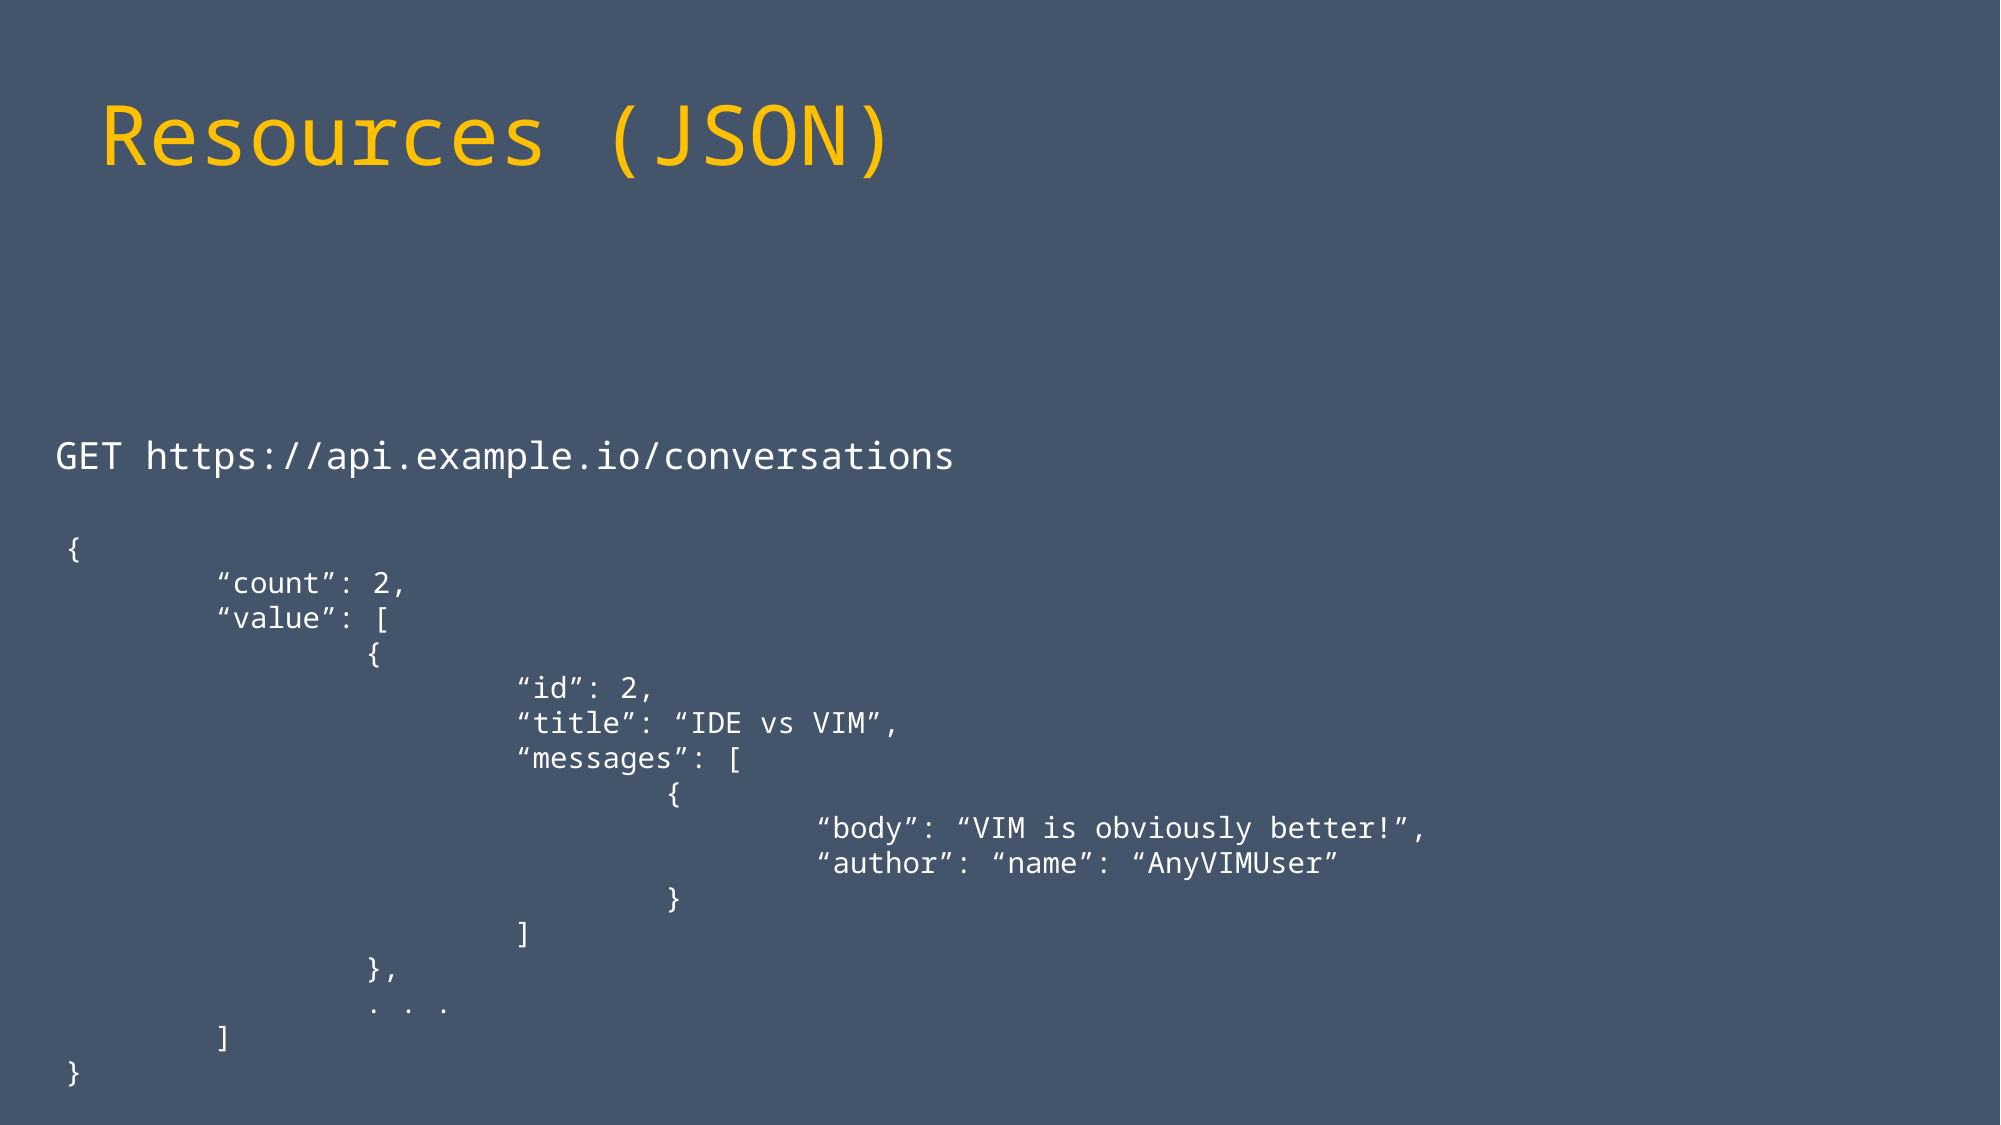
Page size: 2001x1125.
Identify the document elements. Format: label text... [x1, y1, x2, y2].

text_box GET https://api.example.io/conversations [40, 424, 971, 485]
text_box { “count”: 2, “value”: [ { “id”: 2, “title”: “IDE vs VIM”, “messages”: [ { “body”: “VIM is obviously better!”, “author”: “name”: “AnyVIMUser” } ] }, . . . ] } [50, 521, 1950, 1097]
text_box Resources (JSON) [84, 75, 1109, 190]
